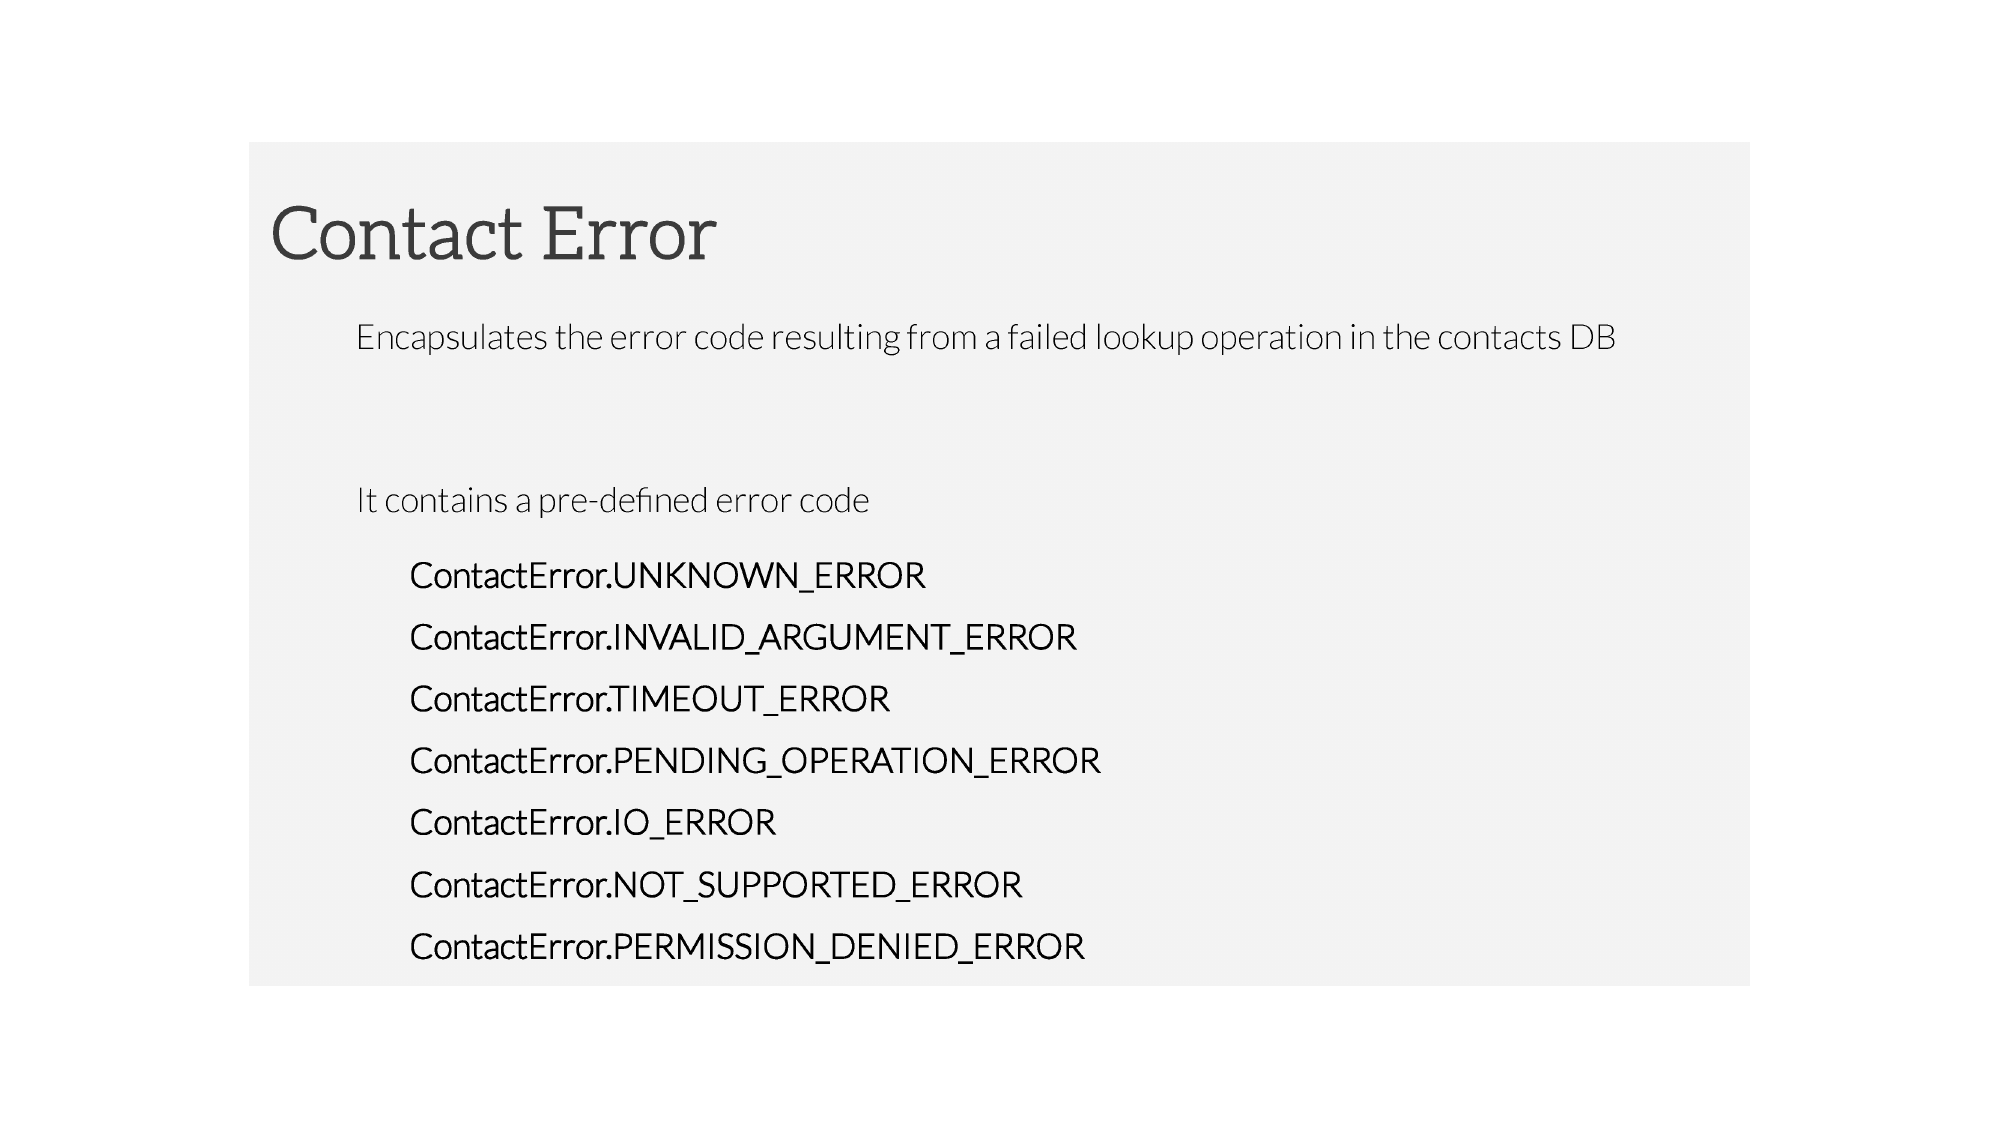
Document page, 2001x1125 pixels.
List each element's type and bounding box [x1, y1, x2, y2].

picture [249, 142, 1750, 986]
